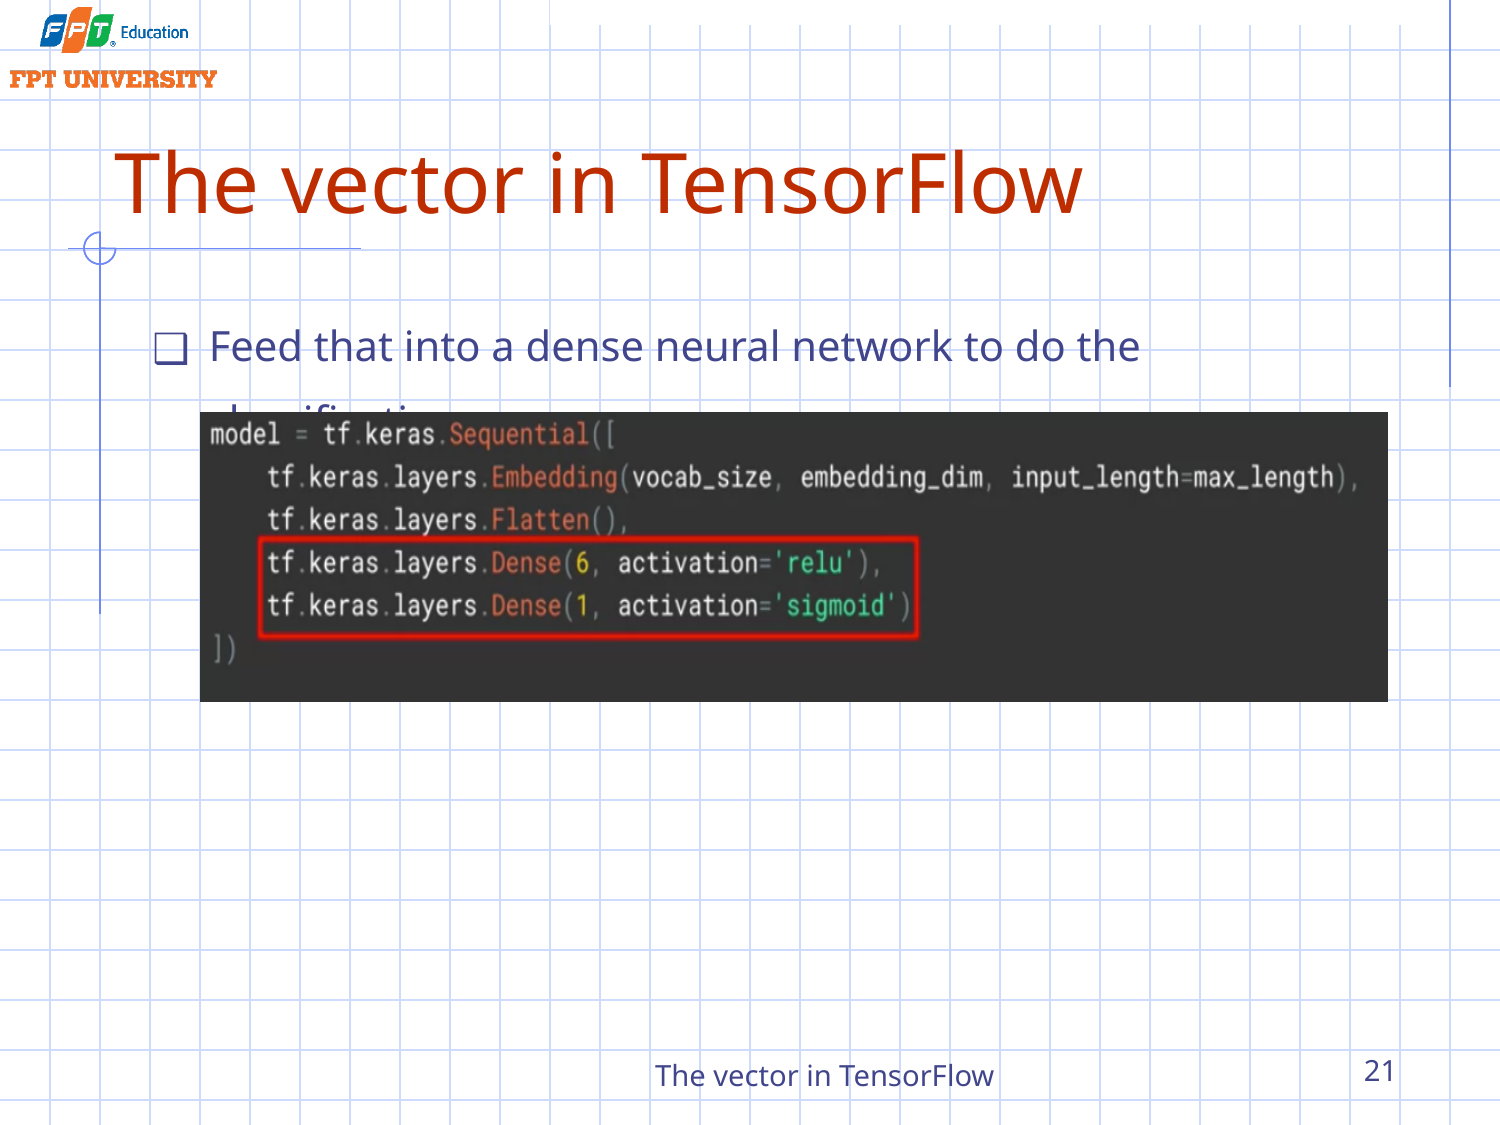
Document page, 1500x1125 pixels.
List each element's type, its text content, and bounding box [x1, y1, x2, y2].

picture [199, 412, 1388, 702]
picture [10, 6, 217, 88]
text_box The vector in TensorFlow [587, 1024, 1063, 1100]
title The vector in TensorFlow [99, 50, 1438, 238]
list Feed that into a dense neural network to do the classification [137, 287, 1375, 988]
text_box 21 [1099, 1024, 1413, 1100]
